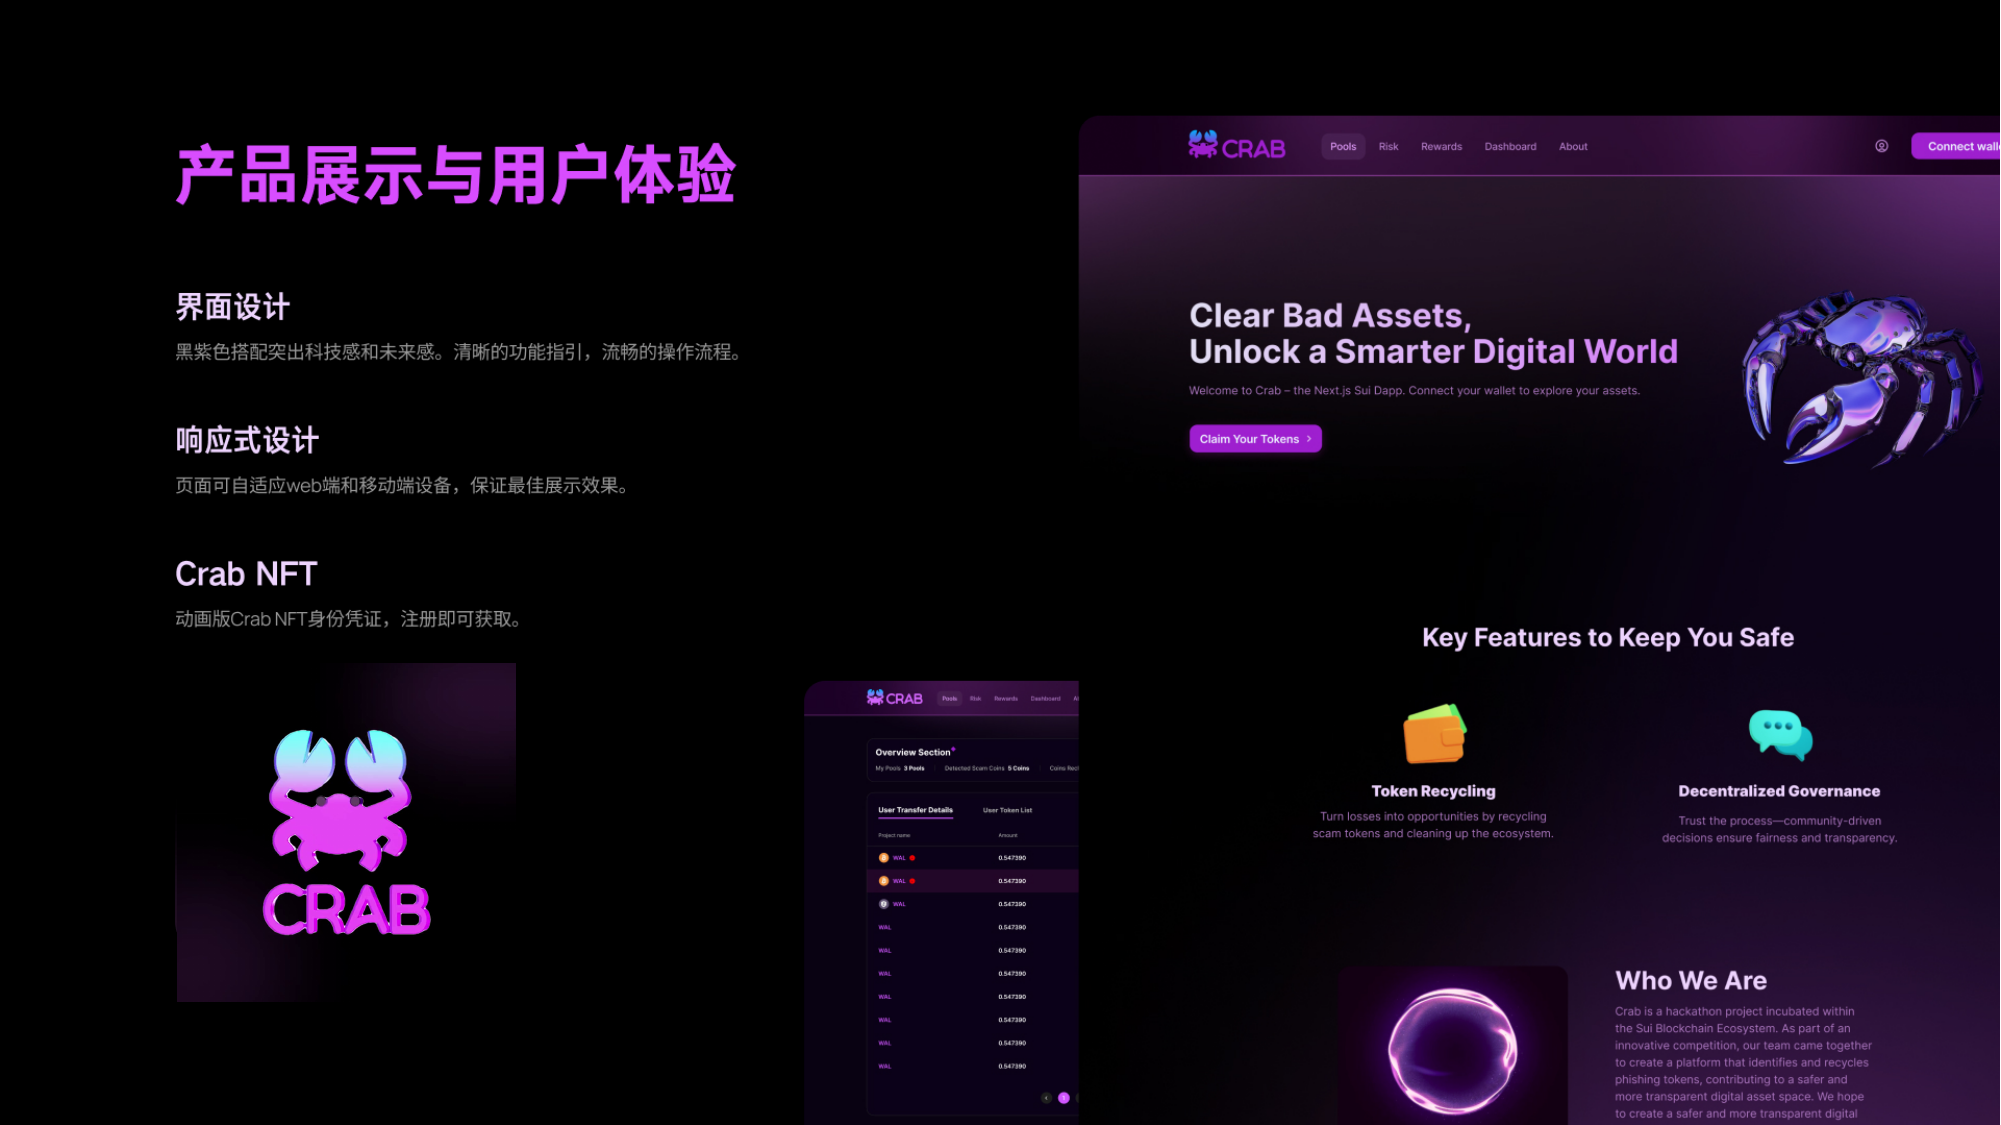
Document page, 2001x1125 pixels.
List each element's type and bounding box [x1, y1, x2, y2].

picture [0, 0, 2000, 1125]
text_box [175, 662, 518, 1004]
